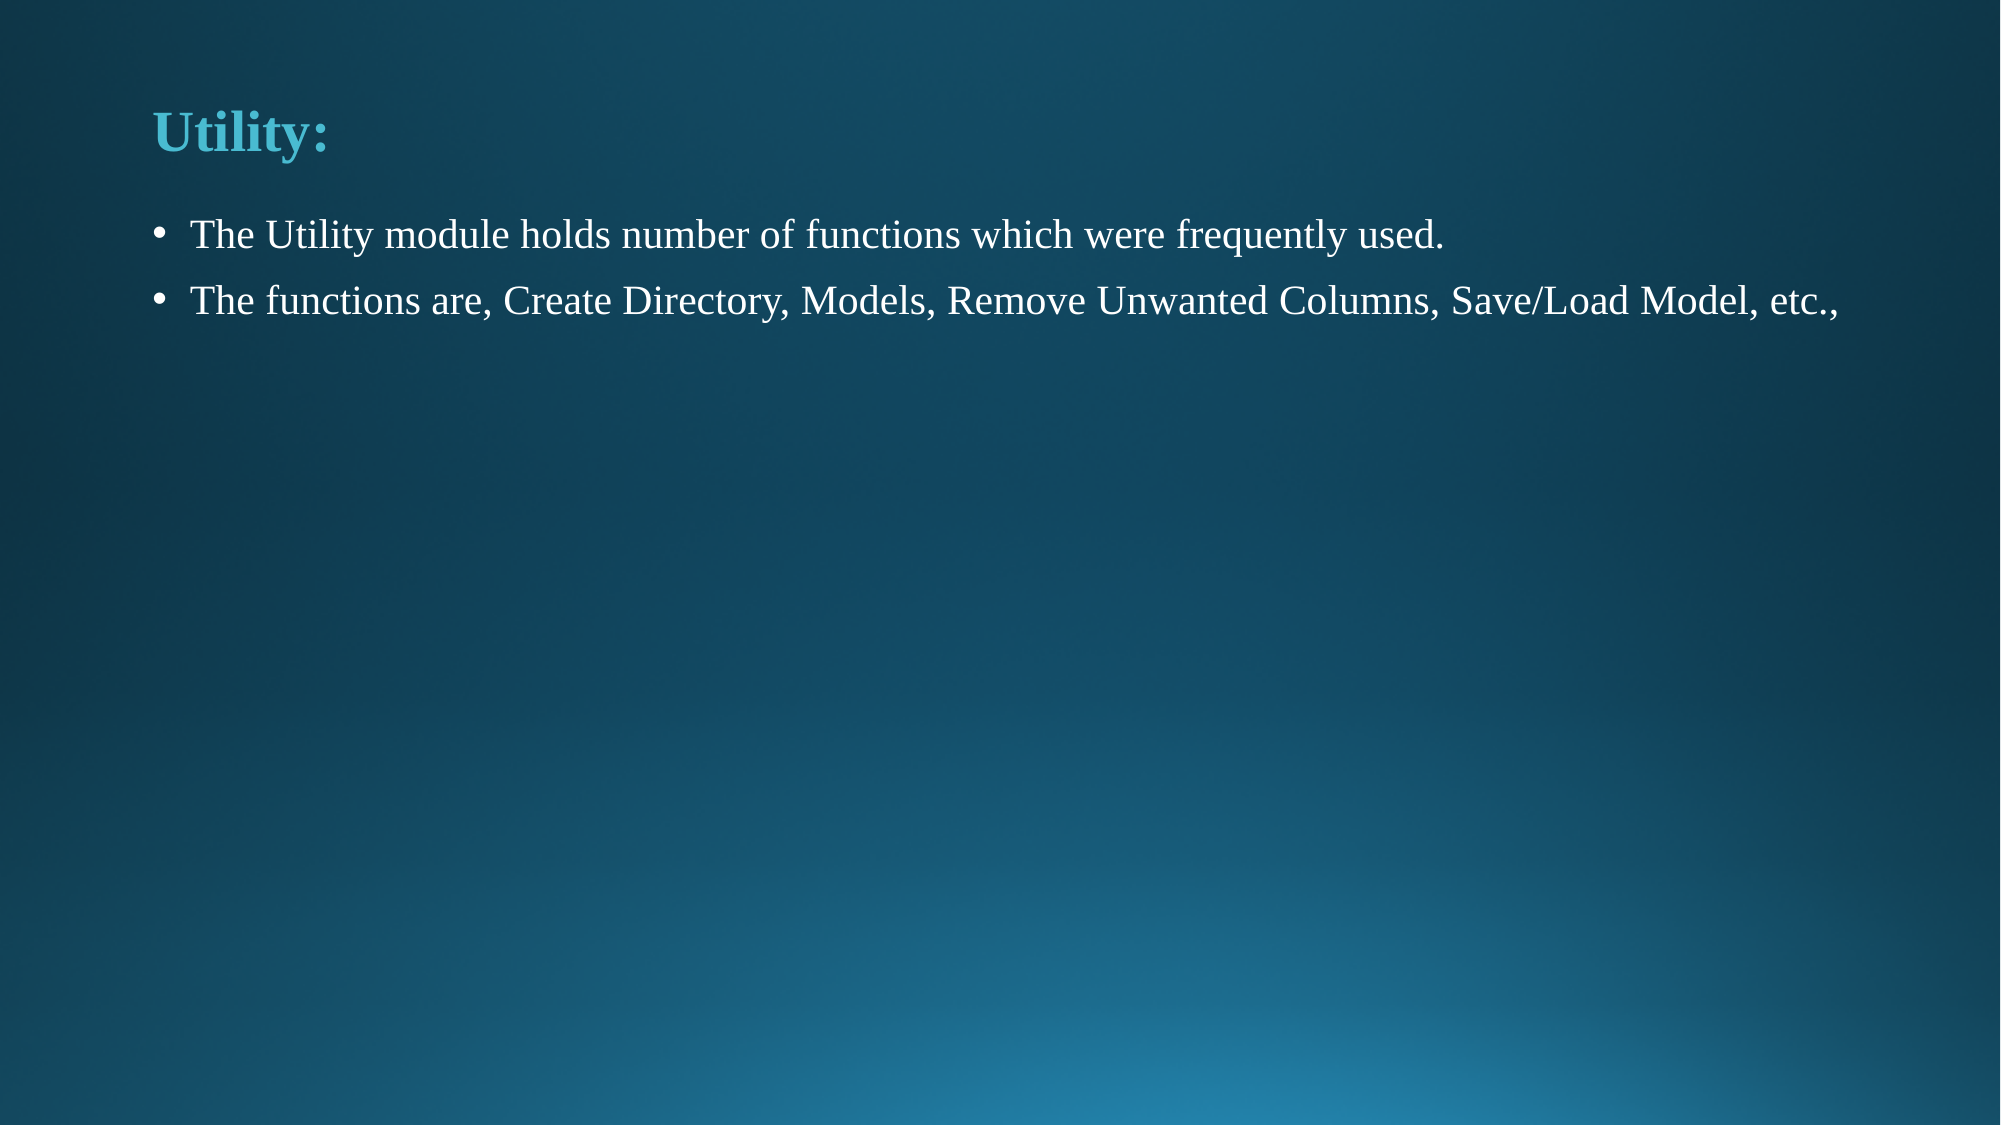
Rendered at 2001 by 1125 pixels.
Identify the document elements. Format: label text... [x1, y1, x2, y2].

title Utility: [137, 59, 1863, 204]
list The Utility module holds number of functions which were frequently used. The functions are, Create Directory, Models, Remove Unwanted Columns, Save/Load Model, etc., [137, 204, 1863, 1014]
picture [0, 0, 2001, 1125]
